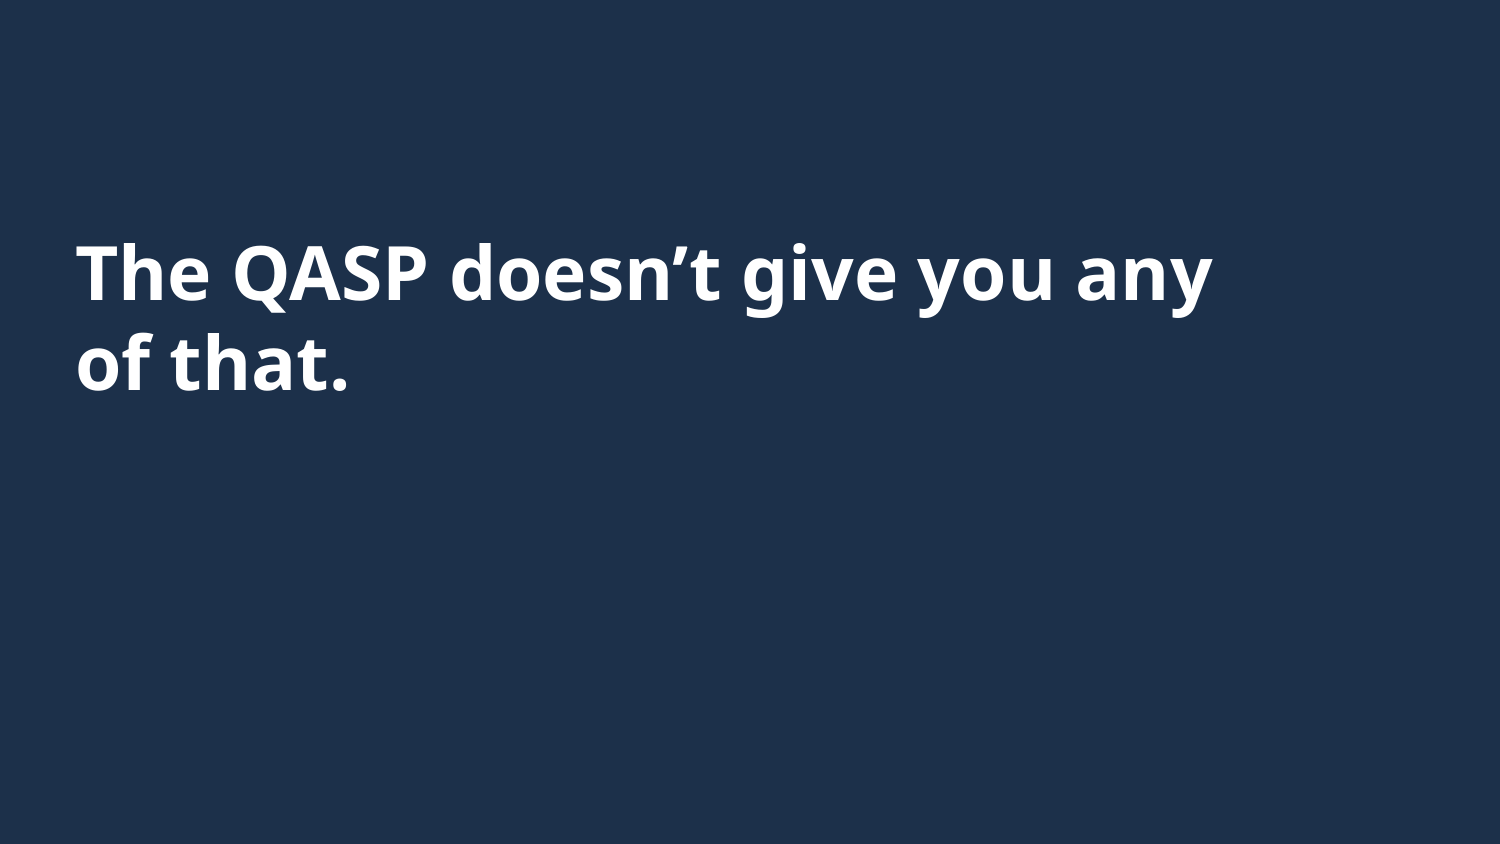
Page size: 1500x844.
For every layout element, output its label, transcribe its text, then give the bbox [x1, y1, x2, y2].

title The QASP doesn’t give you any of that. [75, 225, 1301, 619]
